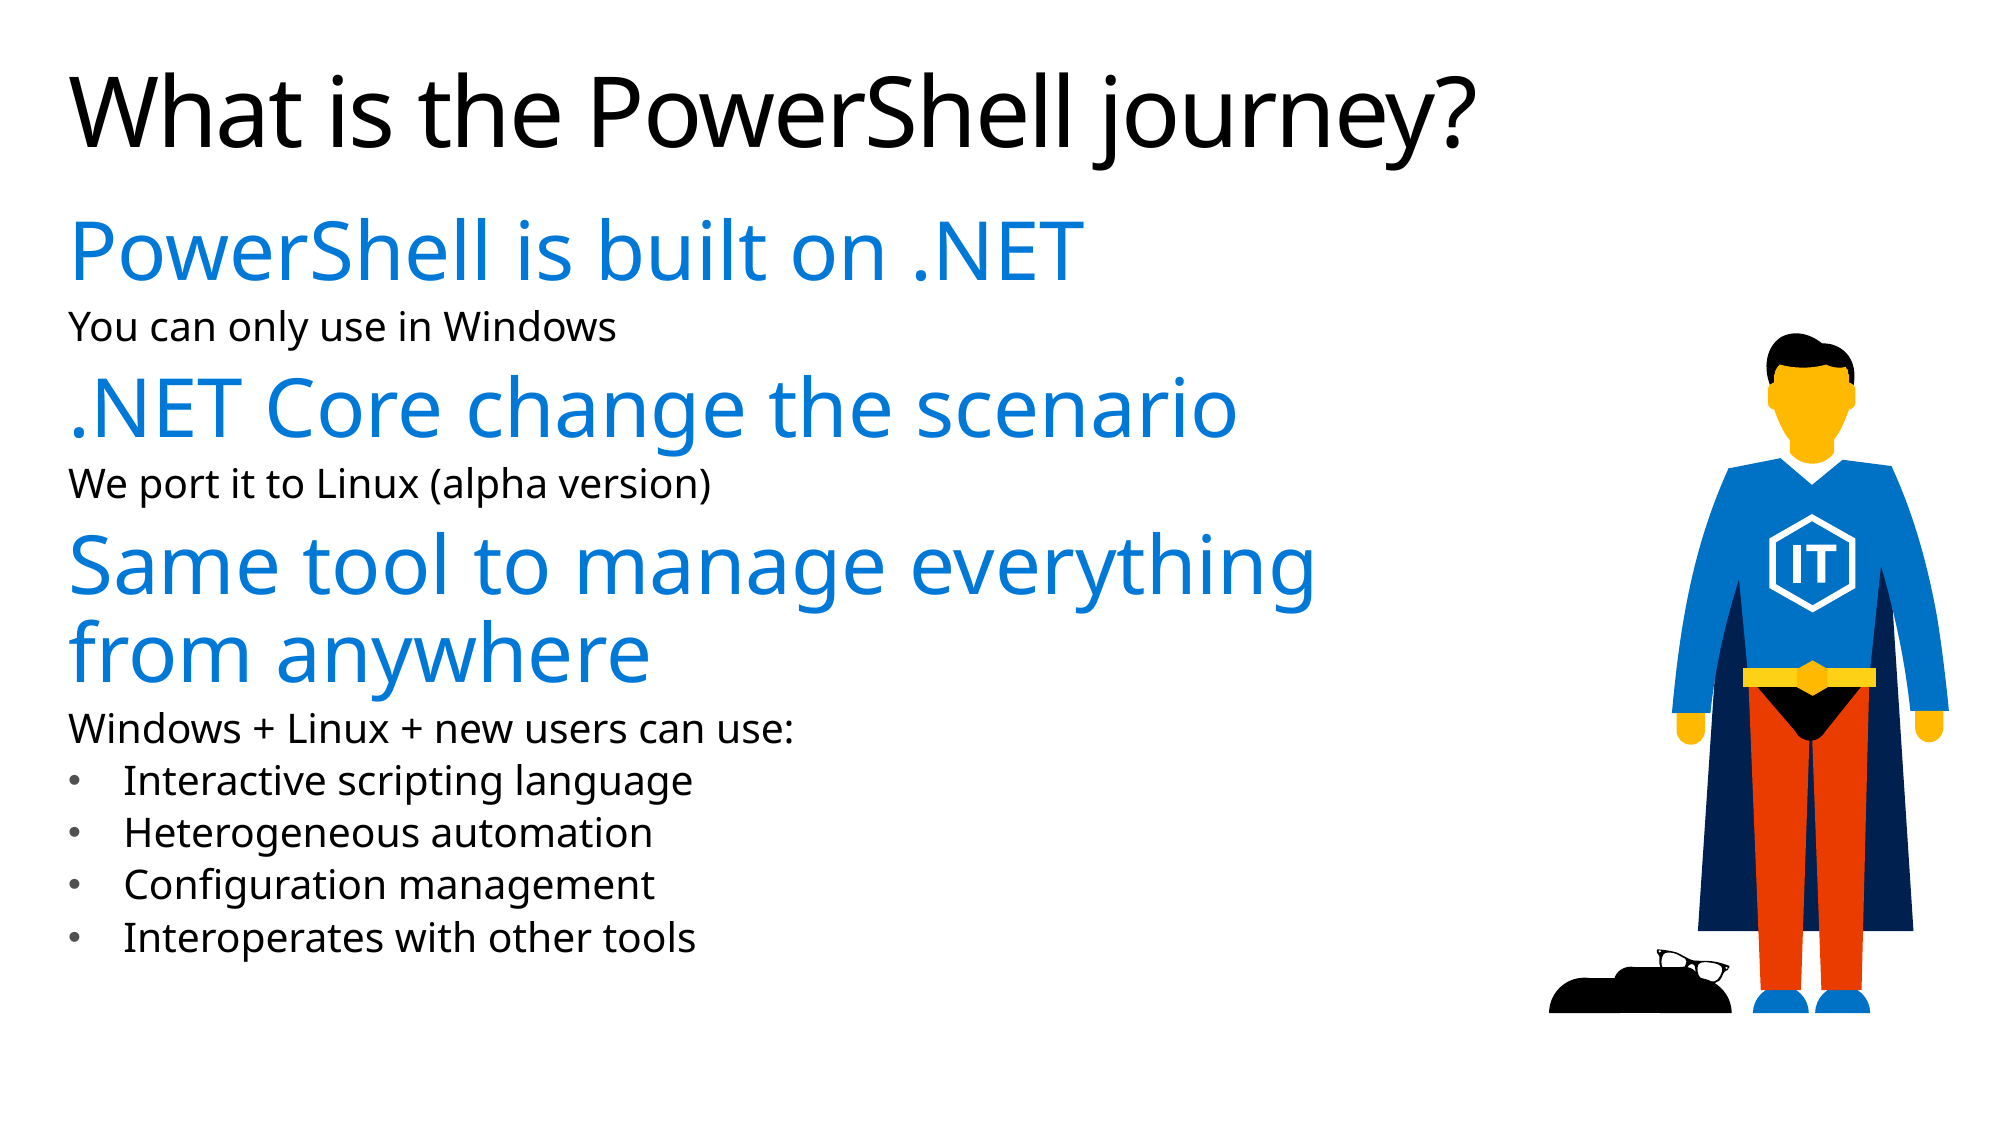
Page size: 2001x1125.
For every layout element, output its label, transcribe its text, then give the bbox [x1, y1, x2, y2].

list PowerShell is built on .NET You can only use in Windows .NET Core change the scenario We port it to Linux (alpha version) Same tool to manage everything from anywhere Windows + Linux + new users can use: Interactive scripting language Heterogeneous automation Configuration management Interoperates with other tools [44, 196, 1454, 1002]
title What is the PowerShell journey? [44, 47, 1957, 196]
picture [1293, 217, 2000, 1125]
